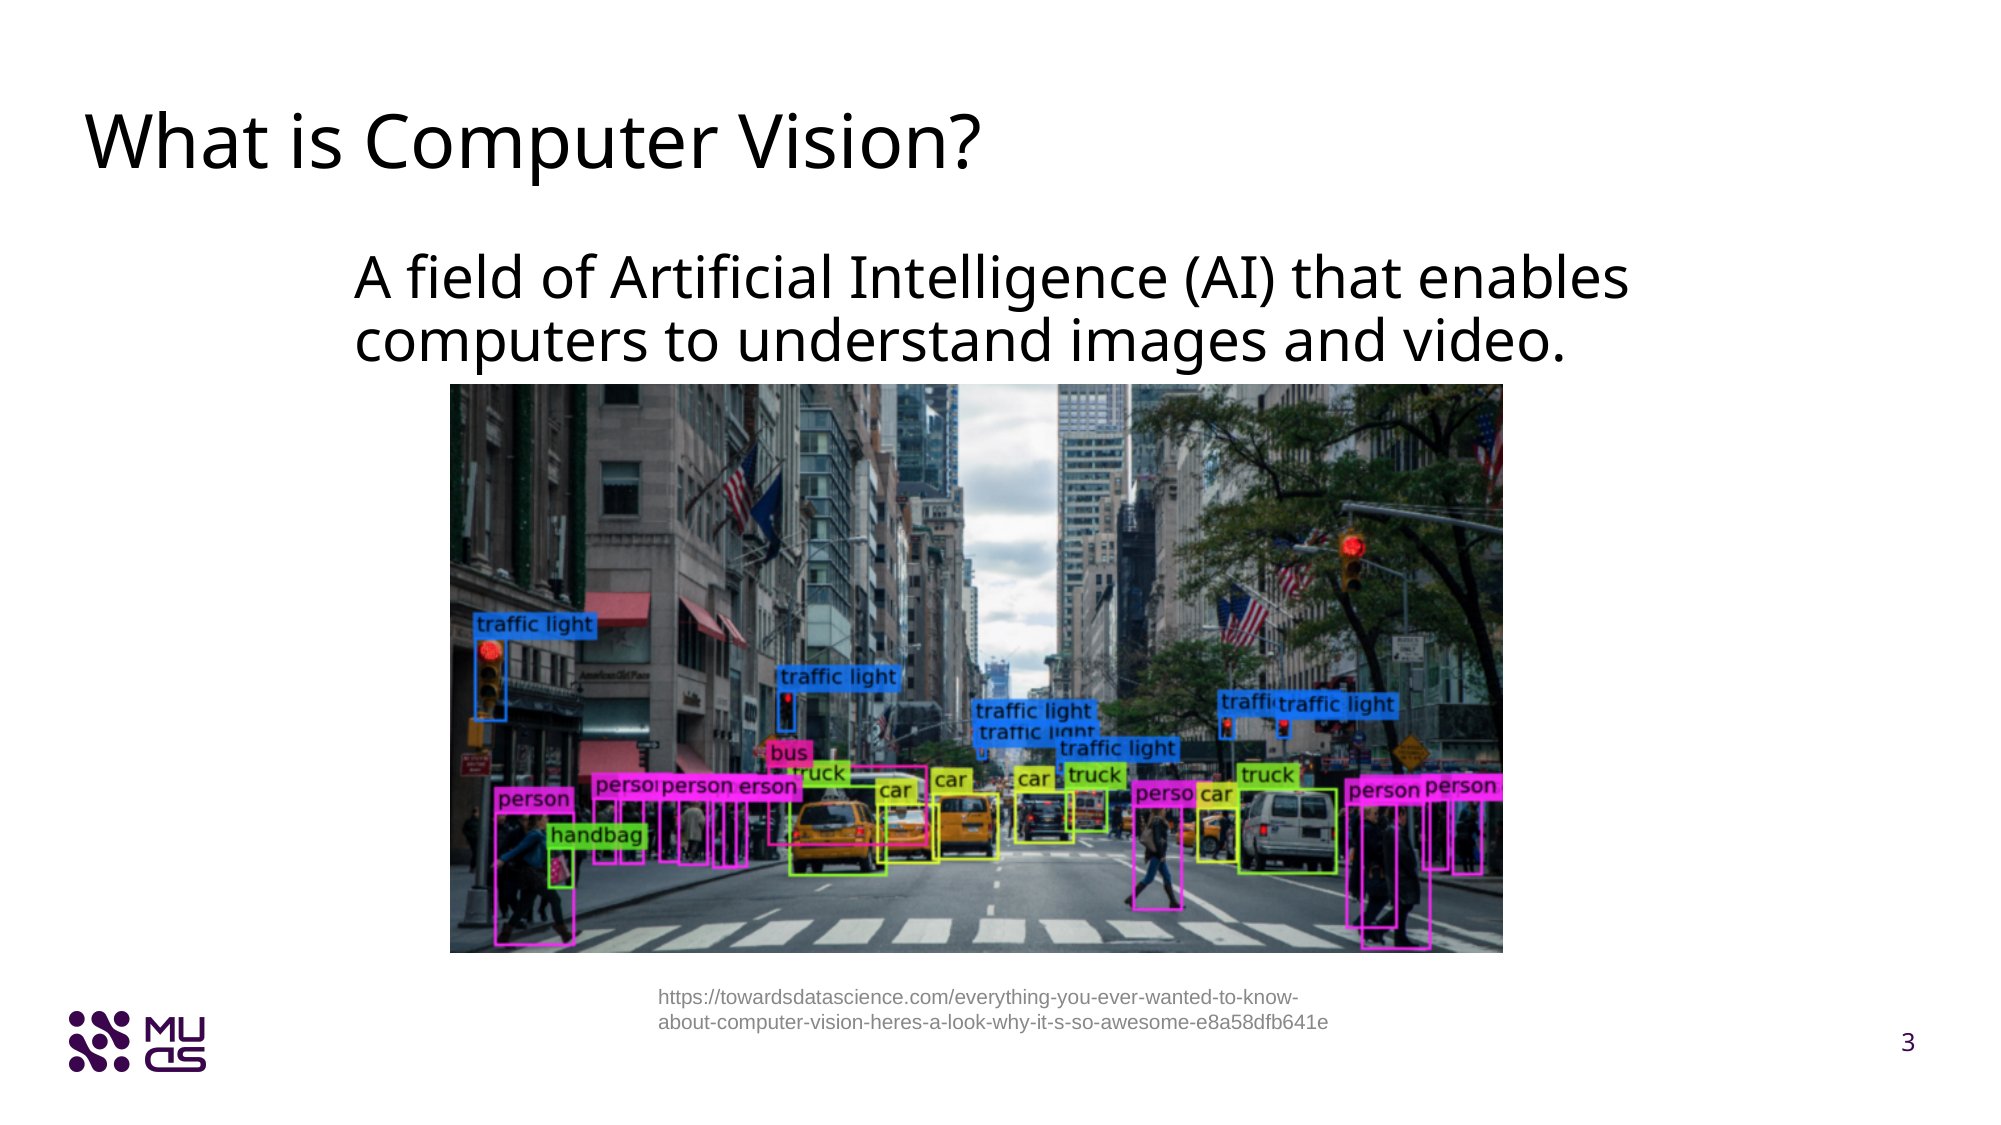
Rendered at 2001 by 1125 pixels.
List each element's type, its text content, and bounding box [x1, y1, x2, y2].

title What is Computer Vision? [69, 84, 1931, 204]
picture [450, 384, 1503, 954]
text_box https://towardsdatascience.com/everything-you-ever-wanted-to-know-about-computer-vision-heres-a-look-why-it-s-so-awesome-e8a58dfb641e [643, 968, 1357, 1049]
list A field of Artificial Intelligence (AI) that enables computers to understand images and video. [339, 240, 1661, 993]
slide_number ‹#› [1862, 1013, 1931, 1074]
picture [69, 1011, 206, 1072]
